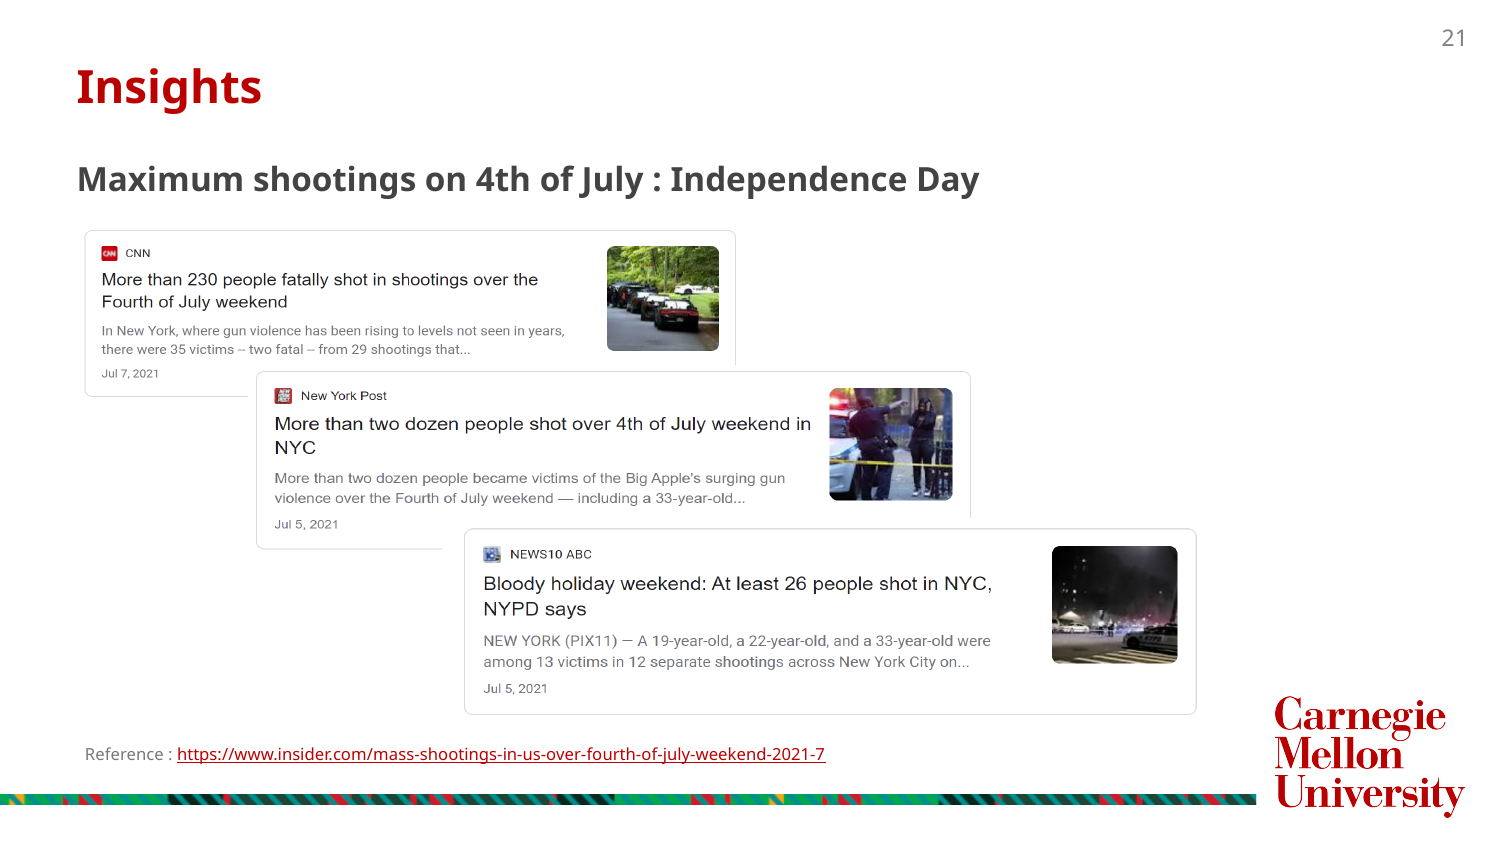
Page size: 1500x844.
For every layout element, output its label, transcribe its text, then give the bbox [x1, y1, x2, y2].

picture [1275, 696, 1465, 818]
text_box Maximum shootings on 4th of July : Independence Day [61, 143, 1152, 214]
text_box Reference : https://www.insider.com/mass-shootings-in-us-over-fourth-of-july-weekend-2021-7 [70, 727, 999, 780]
picture [0, 794, 1257, 805]
title Insights [61, 50, 1215, 215]
picture [69, 221, 1216, 728]
